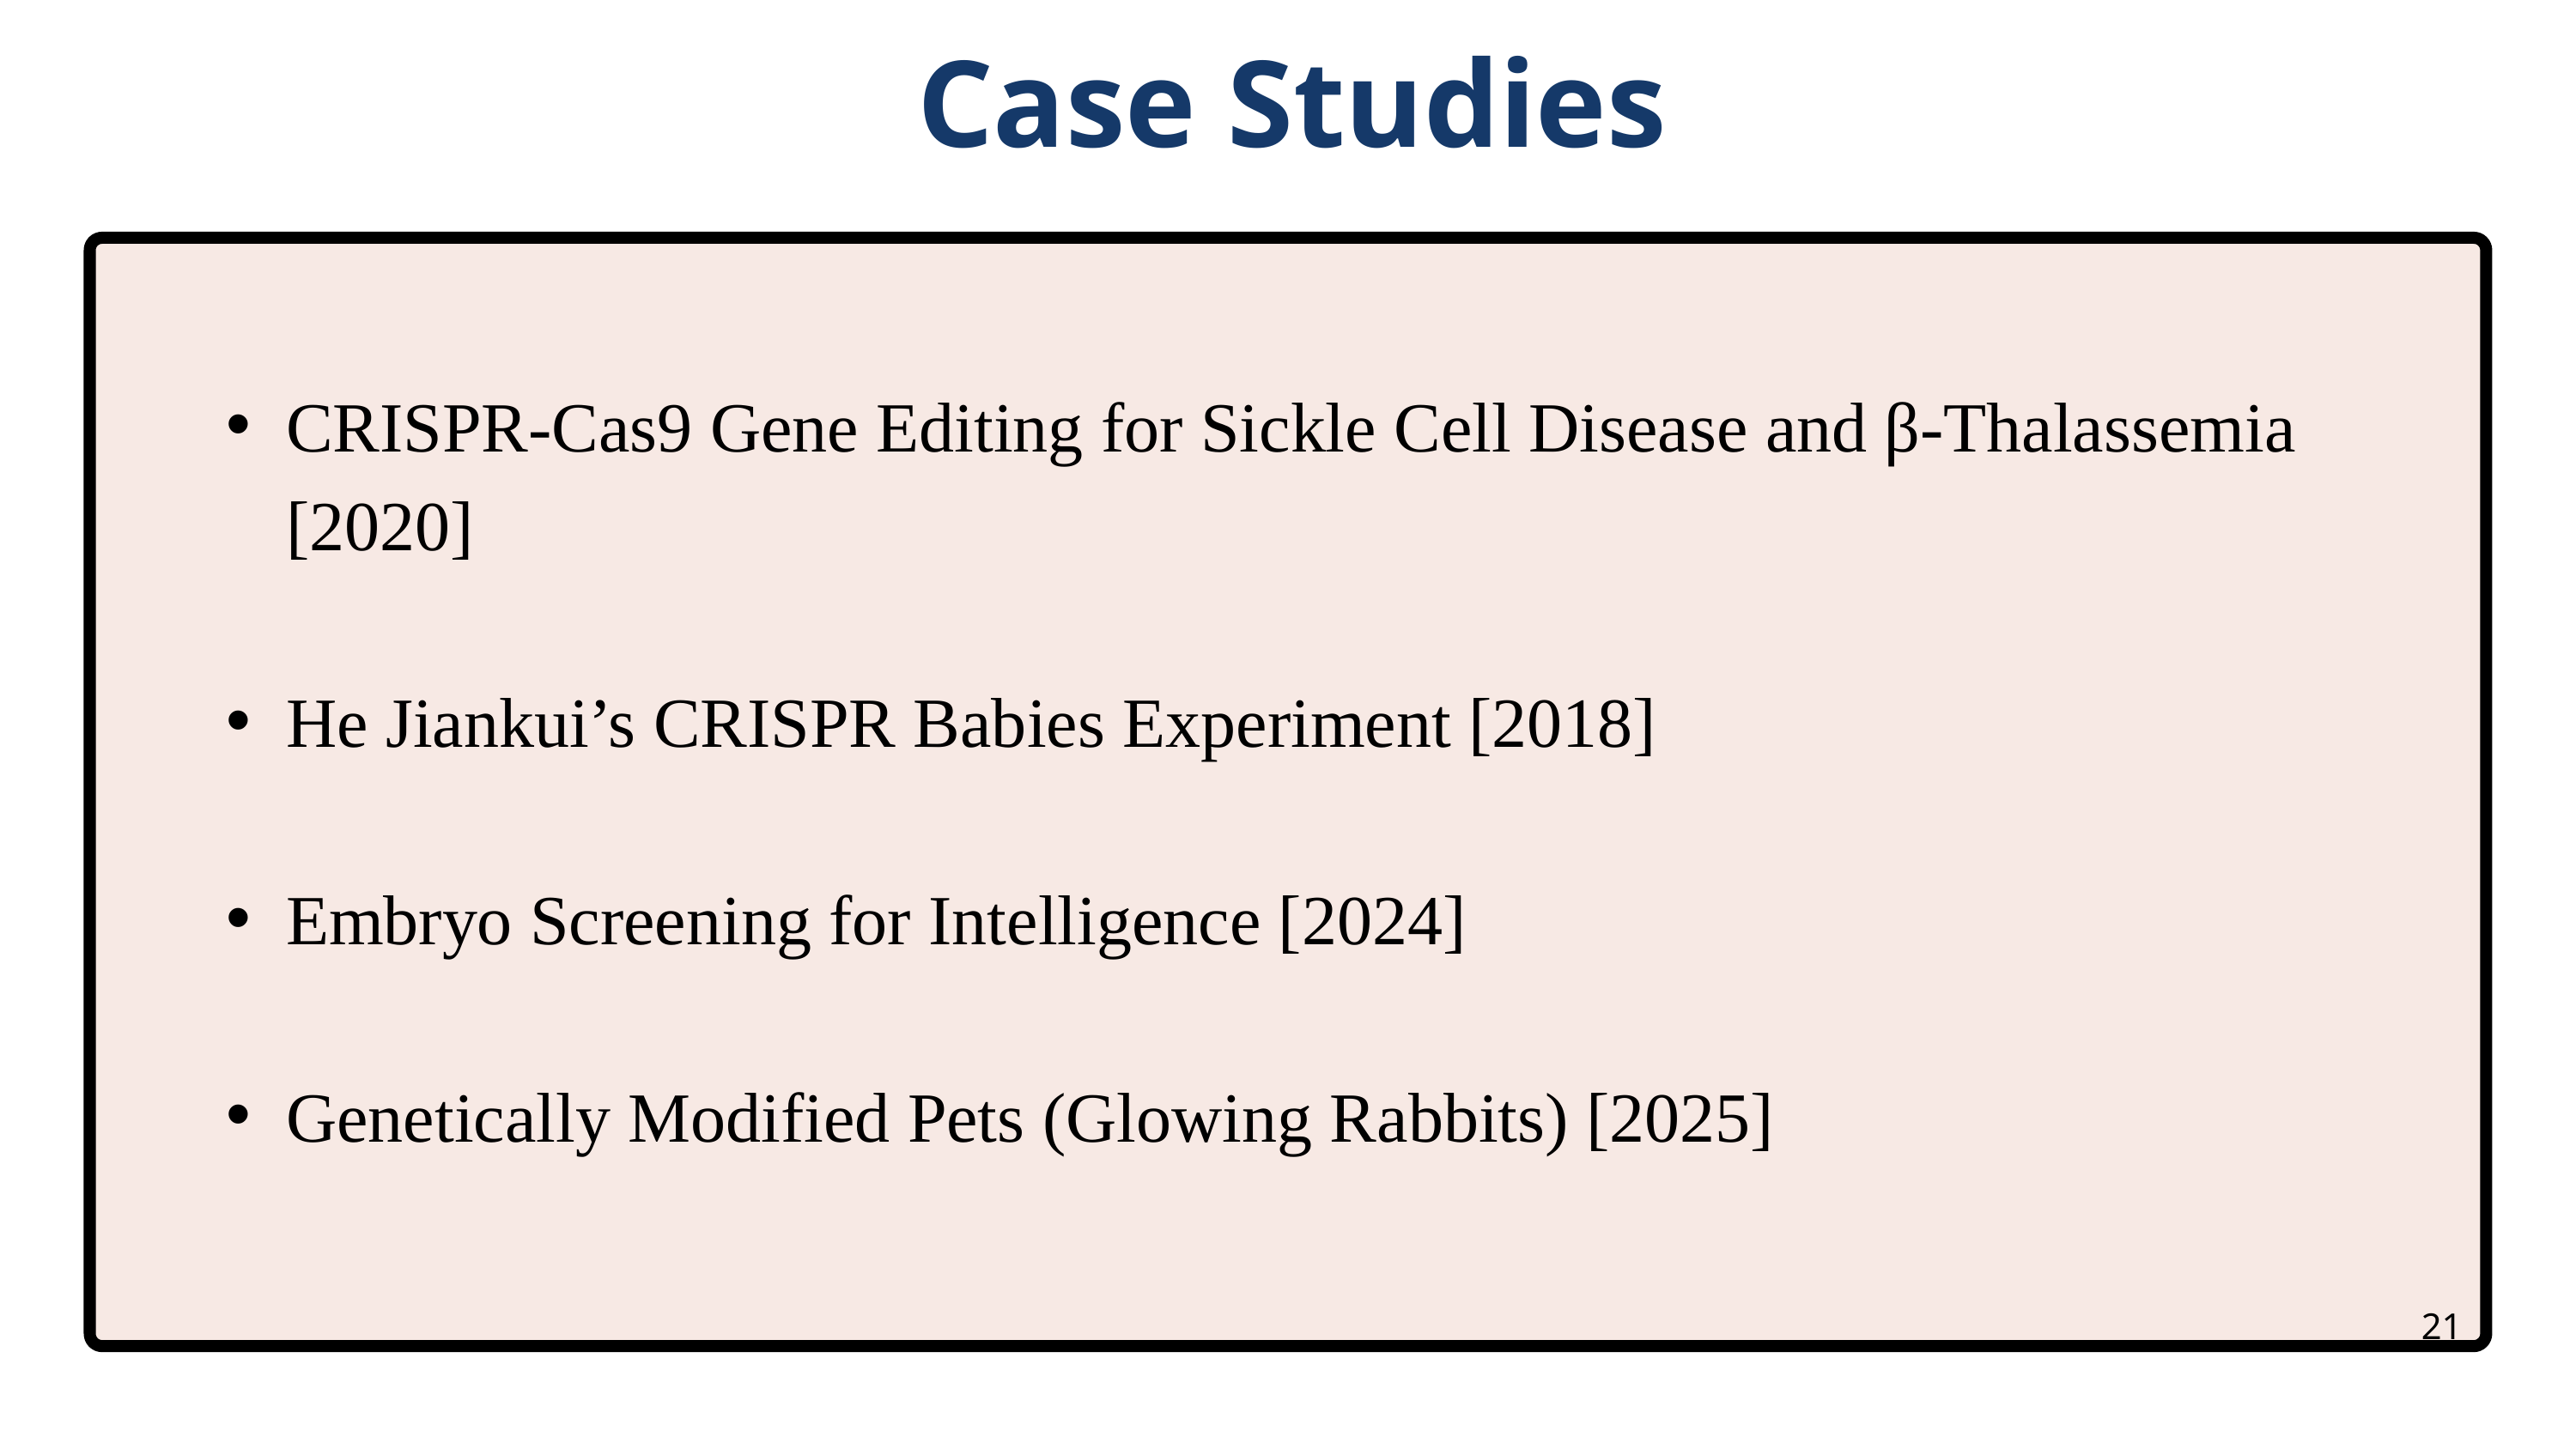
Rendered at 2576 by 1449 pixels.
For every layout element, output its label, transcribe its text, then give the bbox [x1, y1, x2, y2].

text_box Case Studies [836, 3, 1747, 171]
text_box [89, 237, 2487, 1347]
